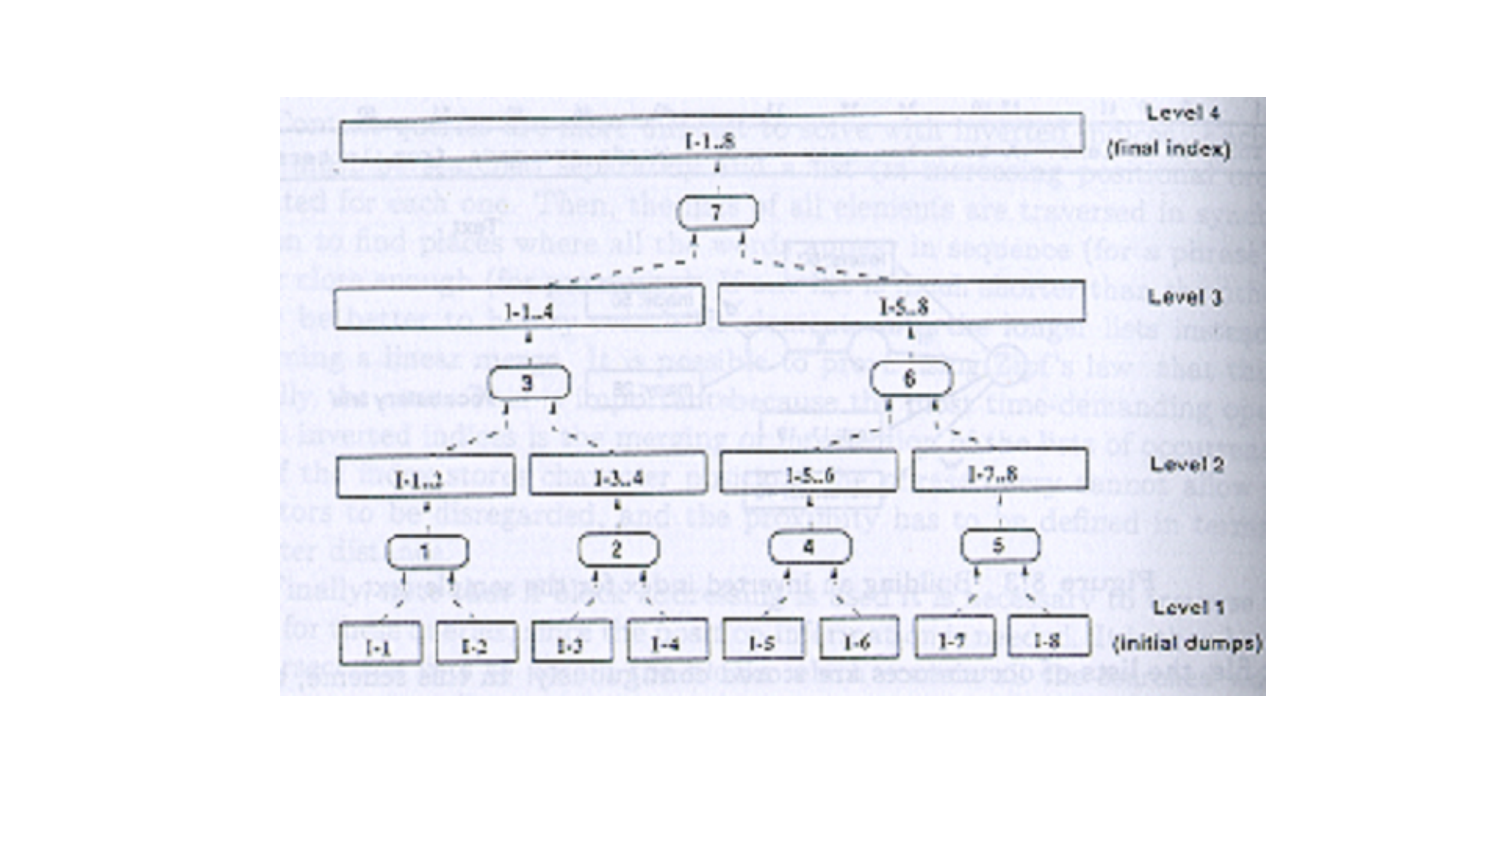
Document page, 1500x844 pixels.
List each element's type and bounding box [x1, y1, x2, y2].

picture [280, 96, 1266, 696]
